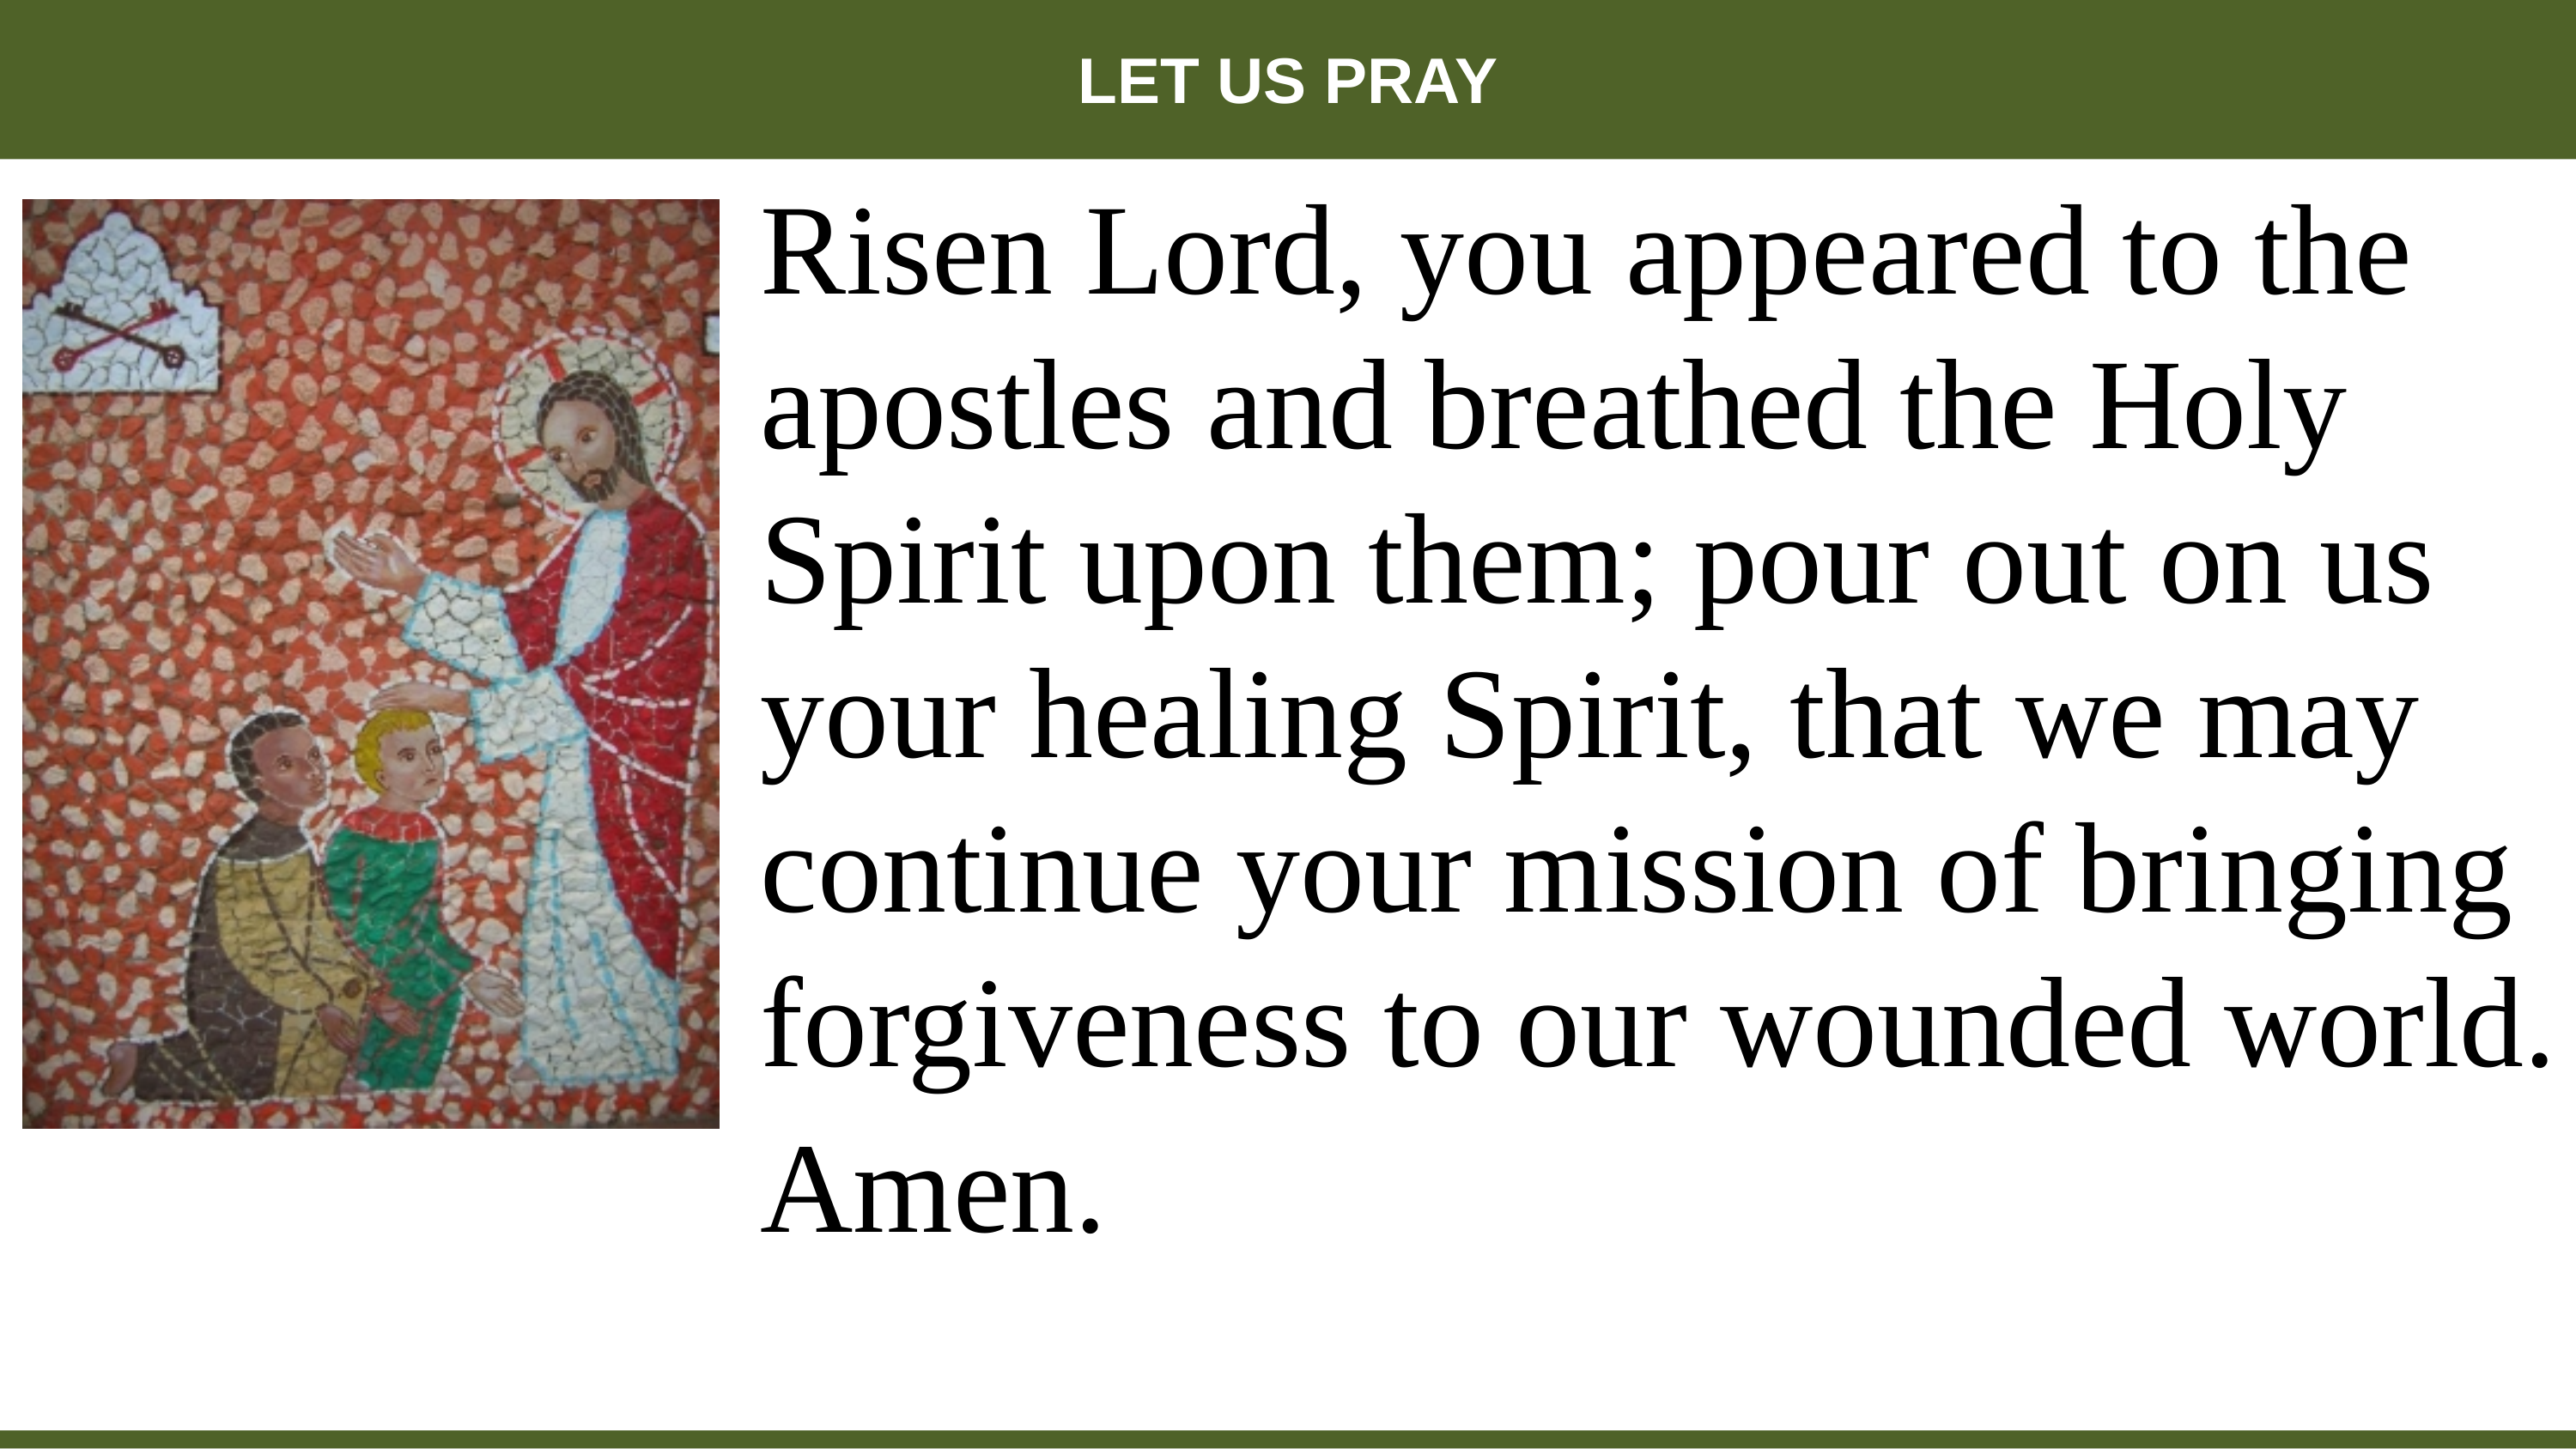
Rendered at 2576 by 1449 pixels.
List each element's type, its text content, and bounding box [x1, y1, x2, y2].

picture [22, 199, 720, 1129]
text_box [0, 1430, 2576, 1449]
subtitle Risen Lord, you appeared to the apostles and breathed the Holy Spirit upon them; pour out on us your healing Spirit, that we may continue your mission of bringing forgiveness to our wounded world. Amen. [747, 159, 2576, 1413]
title Let us pray [0, 0, 2576, 160]
